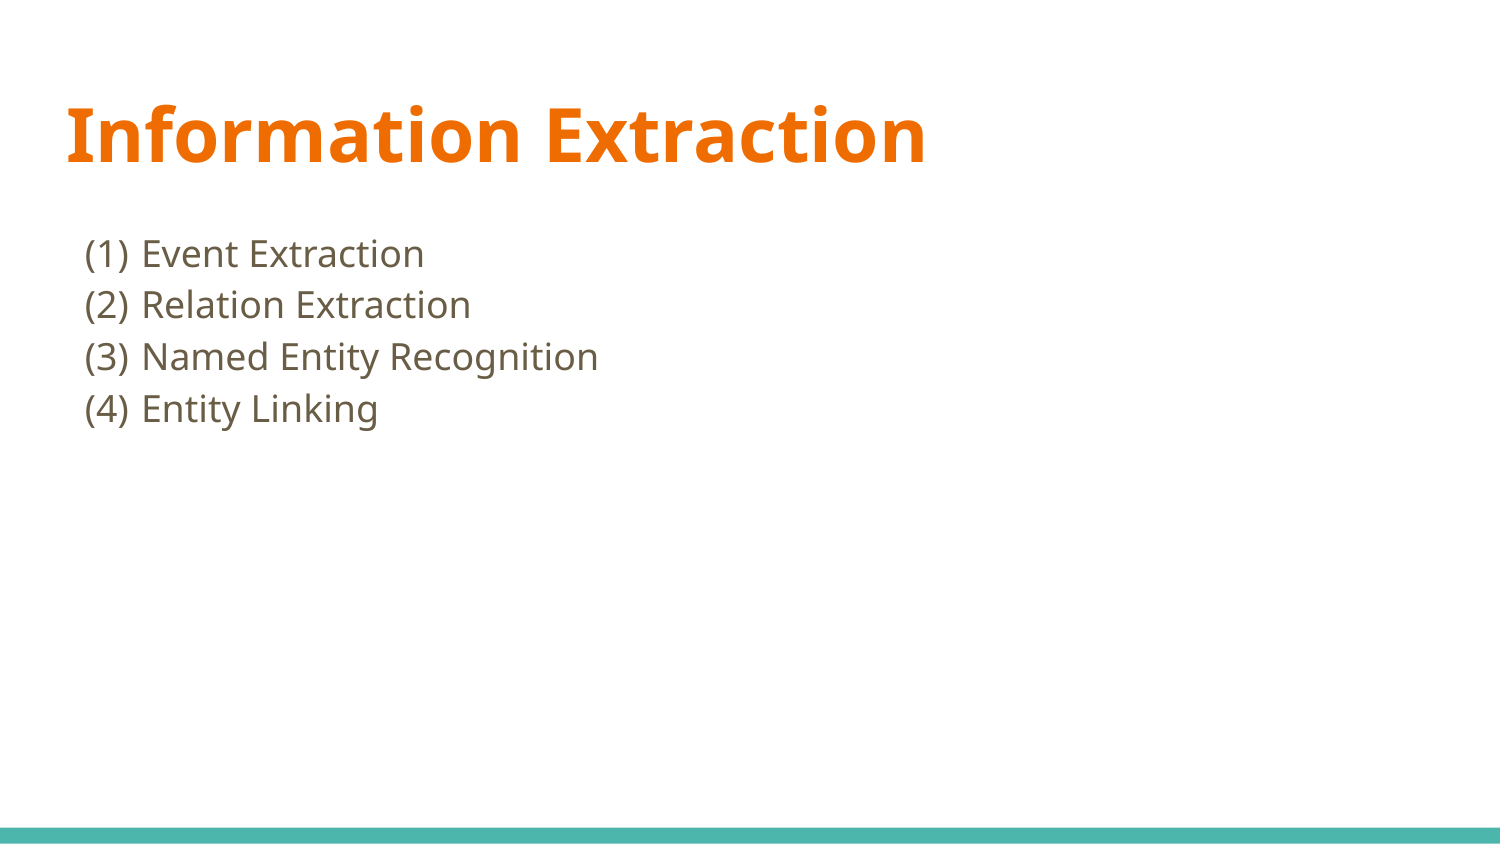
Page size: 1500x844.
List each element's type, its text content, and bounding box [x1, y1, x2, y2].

title Information Extraction [51, 72, 1449, 189]
list Event Extraction Relation Extraction Named Entity Recognition Entity Linking [51, 207, 1449, 750]
